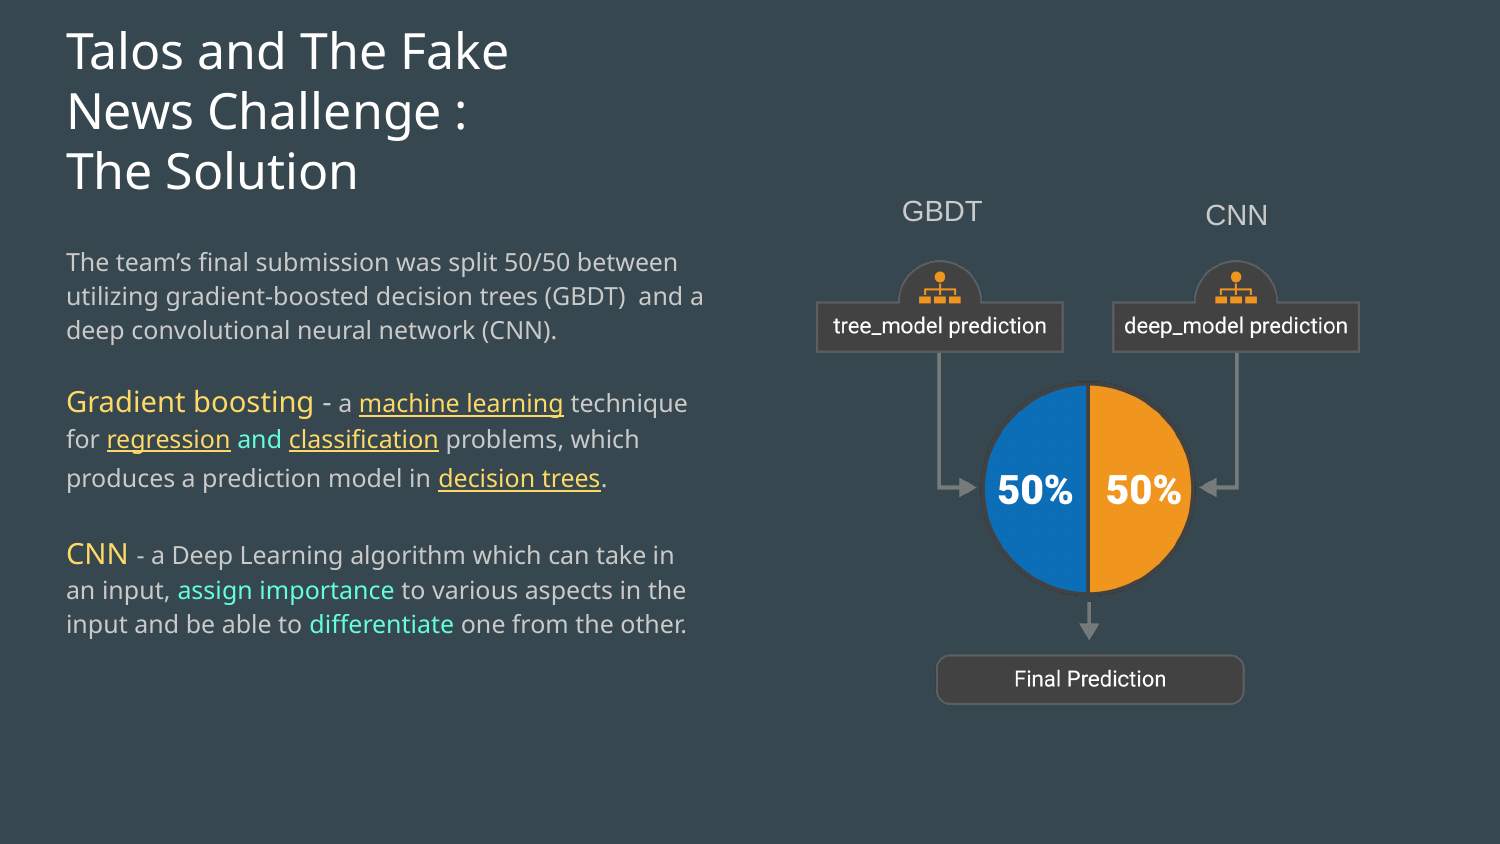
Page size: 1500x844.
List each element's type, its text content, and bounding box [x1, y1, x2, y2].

text_box CNN [1160, 180, 1314, 234]
text_box GBDT [864, 177, 1020, 237]
picture [799, 240, 1377, 735]
title Talos and The Fake News Challenge : The Solution [51, 91, 560, 216]
list The team’s final submission was split 50/50 between utilizing gradient-boosted decision trees (GBDT) and a deep convolutional neural network (CNN). Gradient boosting - a machine learning technique for regression and classification problems, which produces a prediction model in decision trees. CNN - a Deep Learning algorithm which can take in an input, assign importance to various aspects in the input and be able to differentiate one from the other. [51, 226, 725, 749]
